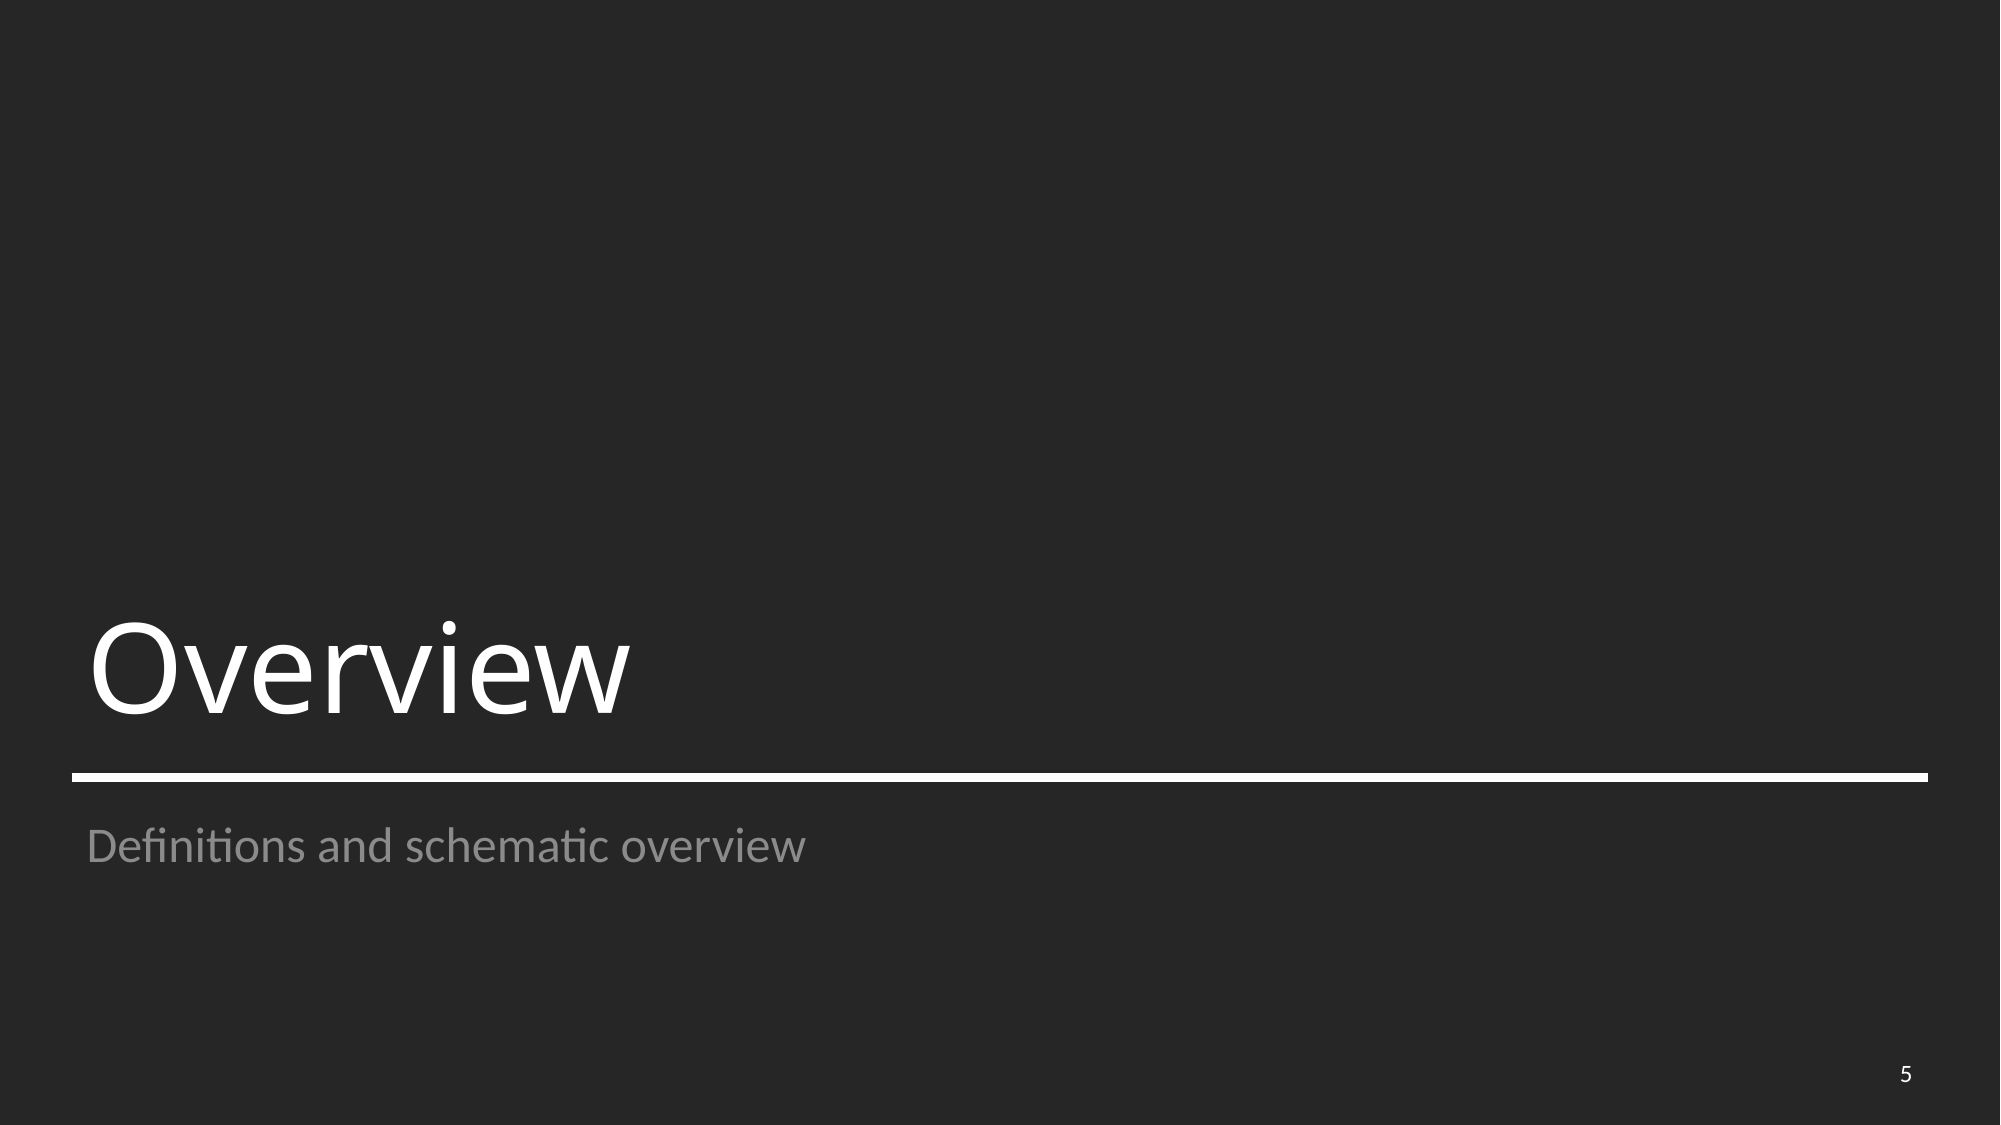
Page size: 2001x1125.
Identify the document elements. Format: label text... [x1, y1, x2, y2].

slide_number 5 [1767, 1042, 1928, 1103]
title Overview [71, 280, 1928, 749]
list Definitions and schematic overview [71, 812, 1928, 999]
